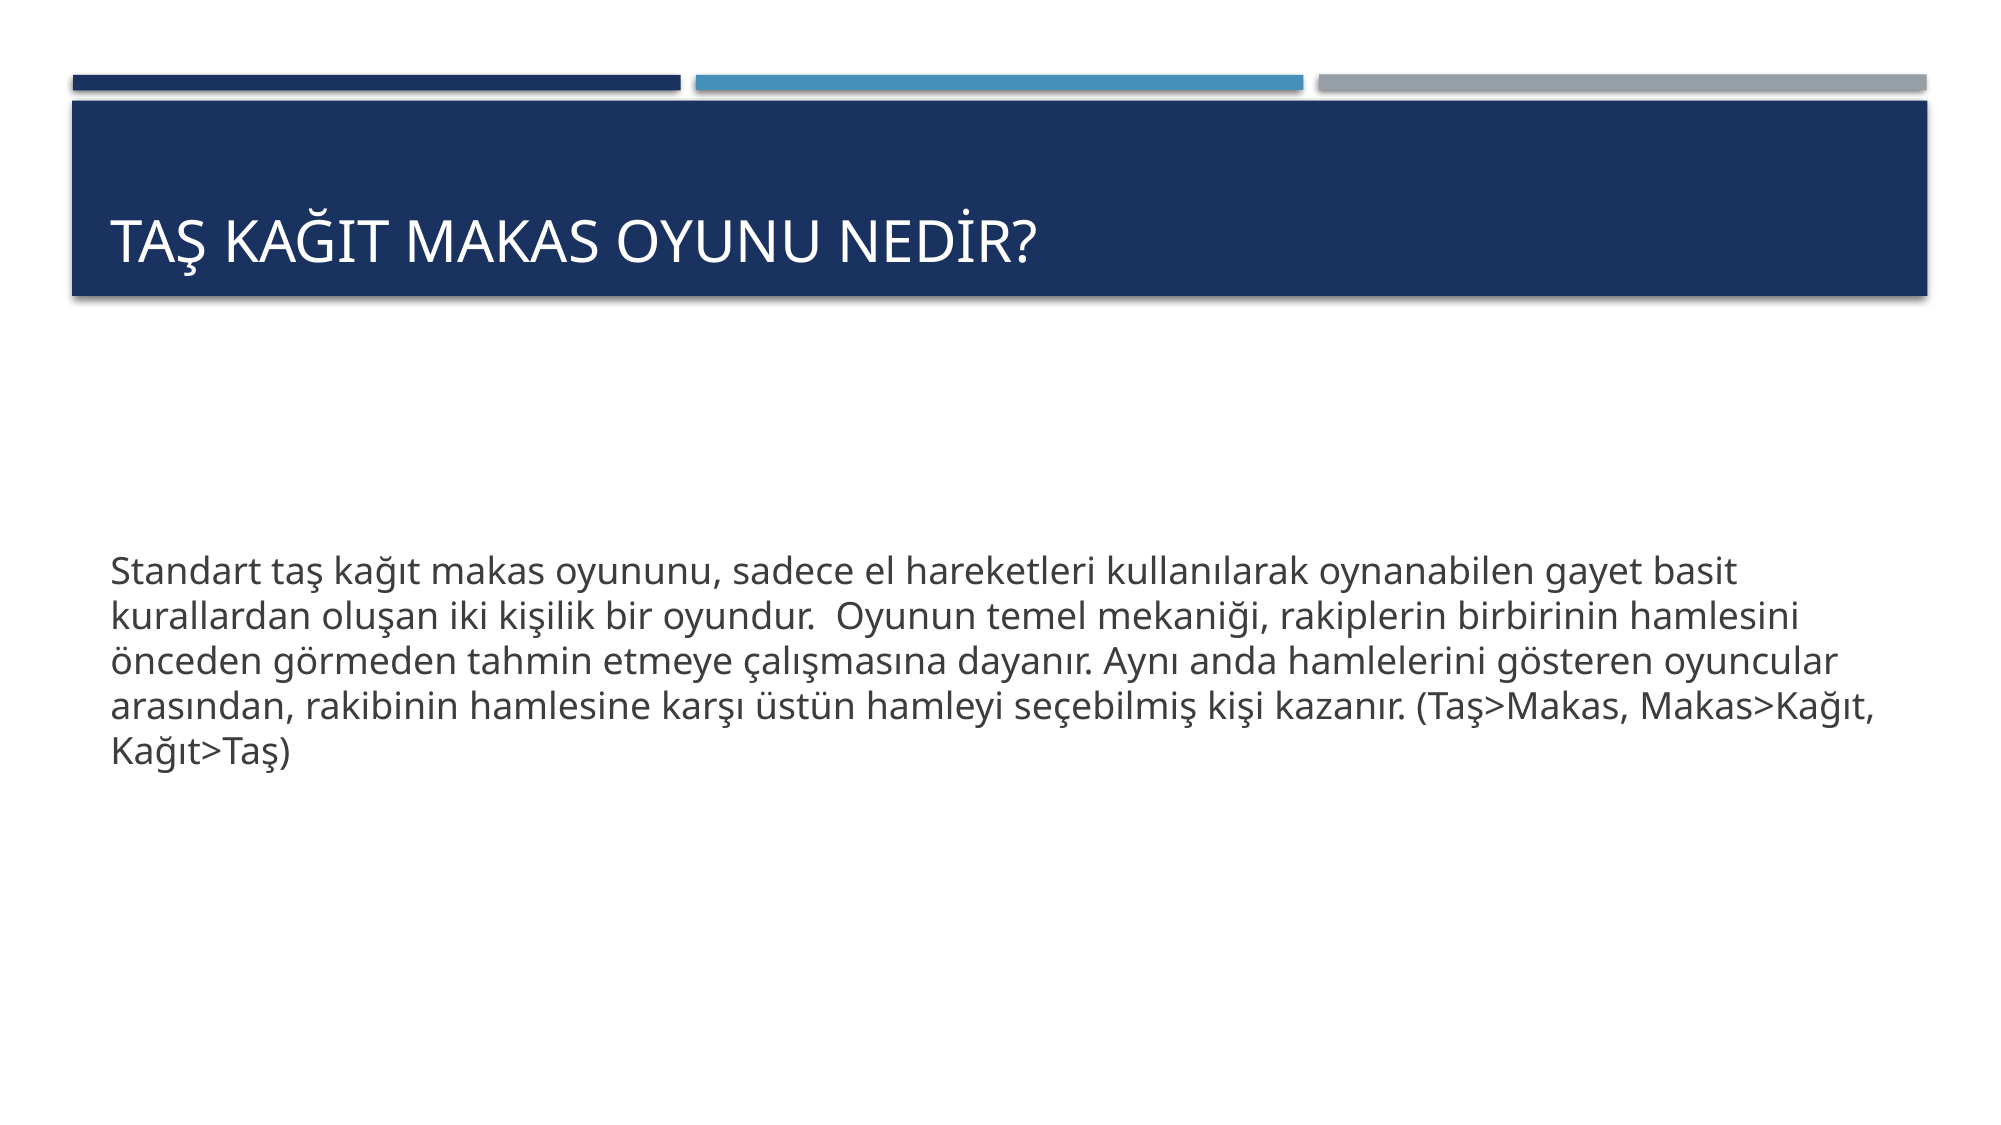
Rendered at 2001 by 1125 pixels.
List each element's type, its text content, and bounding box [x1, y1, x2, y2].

title Taş kağıt makas oyunu nedir? [95, 115, 1905, 282]
list Standart taş kağıt makas oyununu, sadece el hareketleri kullanılarak oynanabilen gayet basit kurallardan oluşan iki kişilik bir oyundur. Oyunun temel mekaniği, rakiplerin birbirinin hamlesini önceden görmeden tahmin etmeye çalışmasına dayanır. Aynı anda hamlelerini gösteren oyuncular arasından, rakibinin hamlesine karşı üstün hamleyi seçebilmiş kişi kazanır. (Taş>Makas, Makas>Kağıt, Kağıt>Taş) [95, 357, 1905, 962]
